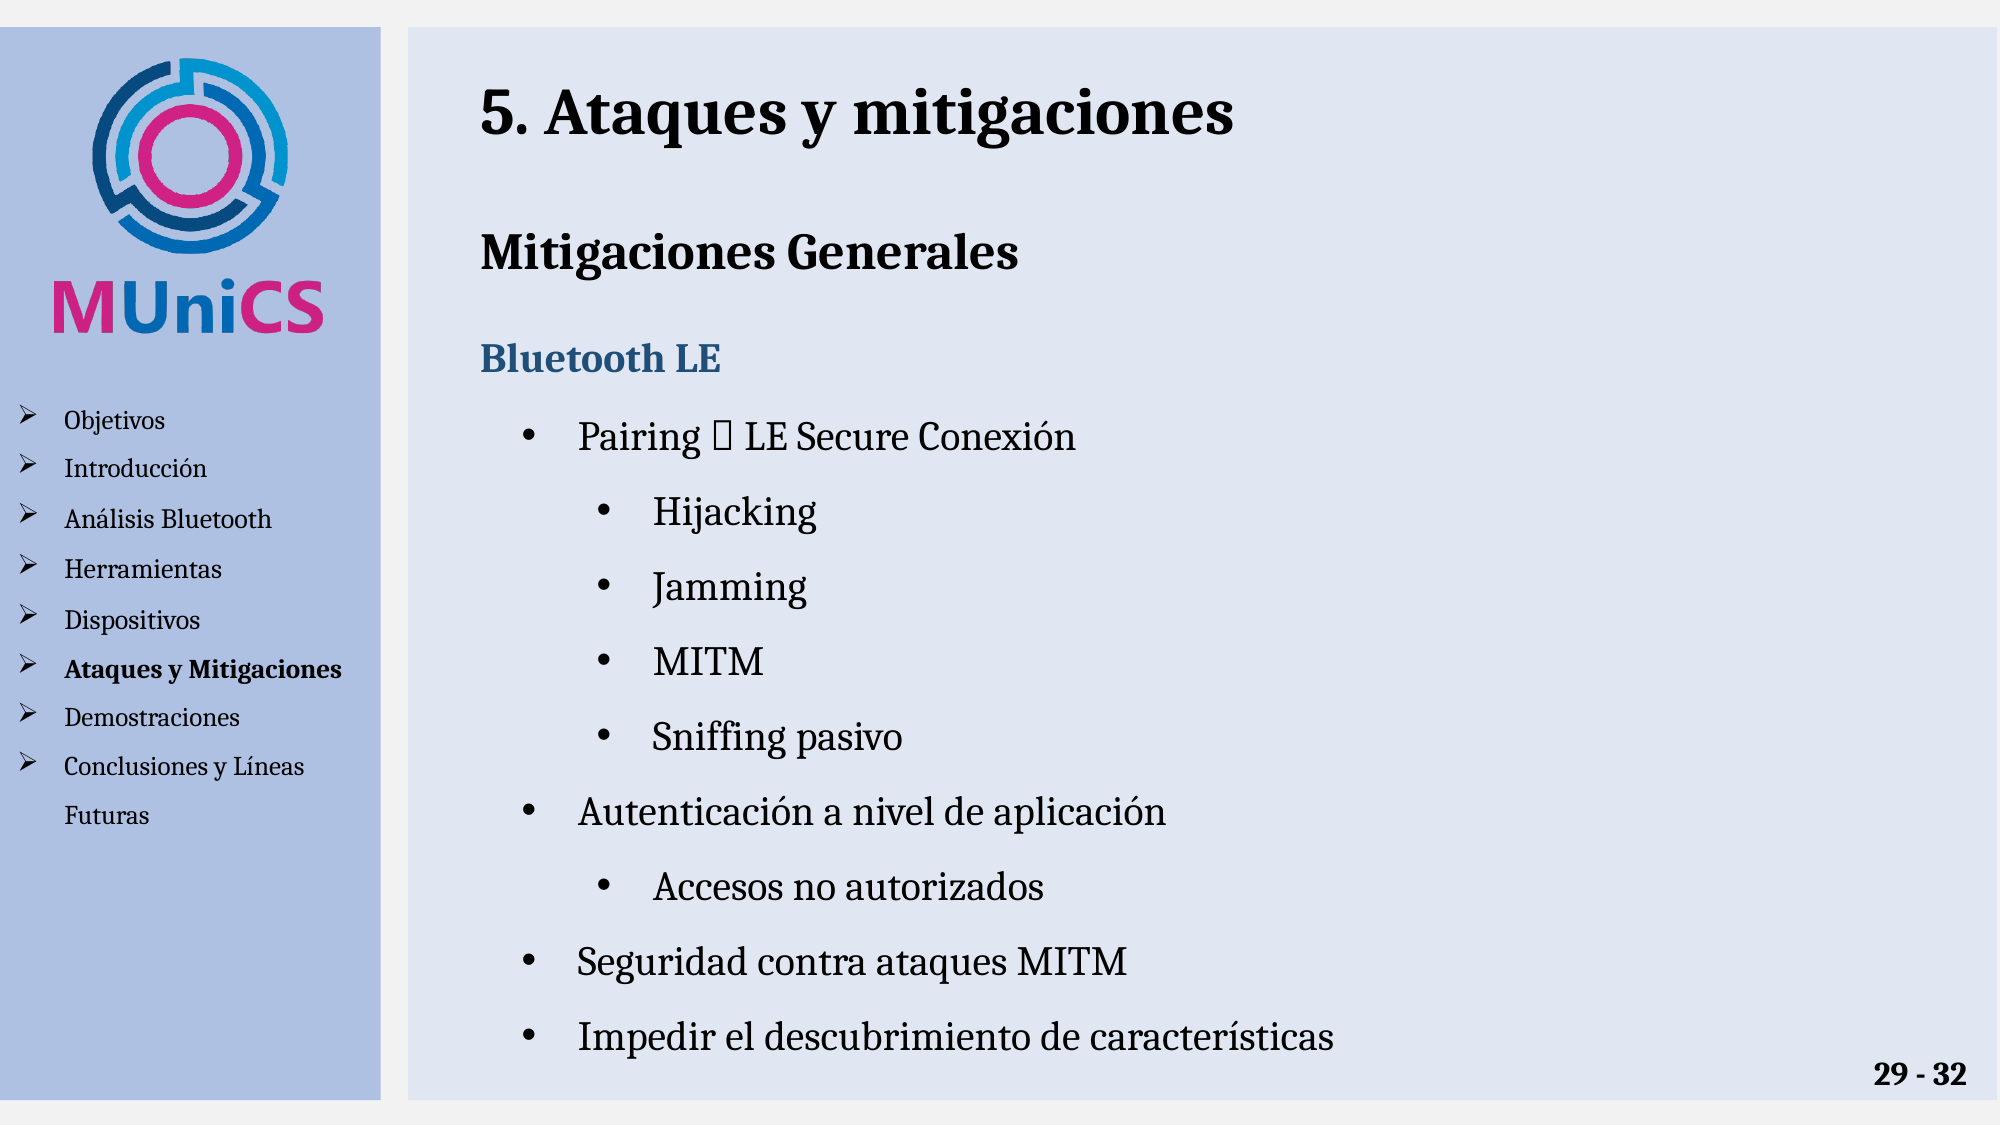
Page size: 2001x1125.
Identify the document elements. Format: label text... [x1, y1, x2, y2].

picture [42, 52, 338, 351]
text_box 5. Ataques y mitigaciones Mitigaciones Generales Bluetooth LE [465, 60, 1781, 438]
text_box [407, 26, 1998, 1101]
text_box 29 - 32 [1848, 1044, 2000, 1100]
text_box Pairing  LE Secure Conexión Hijacking Jamming MITM Sniffing pasivo Autenticación a nivel de aplicación Accesos no autorizados Seguridad contra ataques MITM Impedir el descubrimiento de características [506, 376, 1740, 1067]
text_box Objetivos Introducción Análisis Bluetooth Herramientas Dispositivos Ataques y Mitigaciones Demostraciones Conclusiones y Líneas Futuras [2, 378, 384, 921]
text_box [0, 26, 382, 1101]
